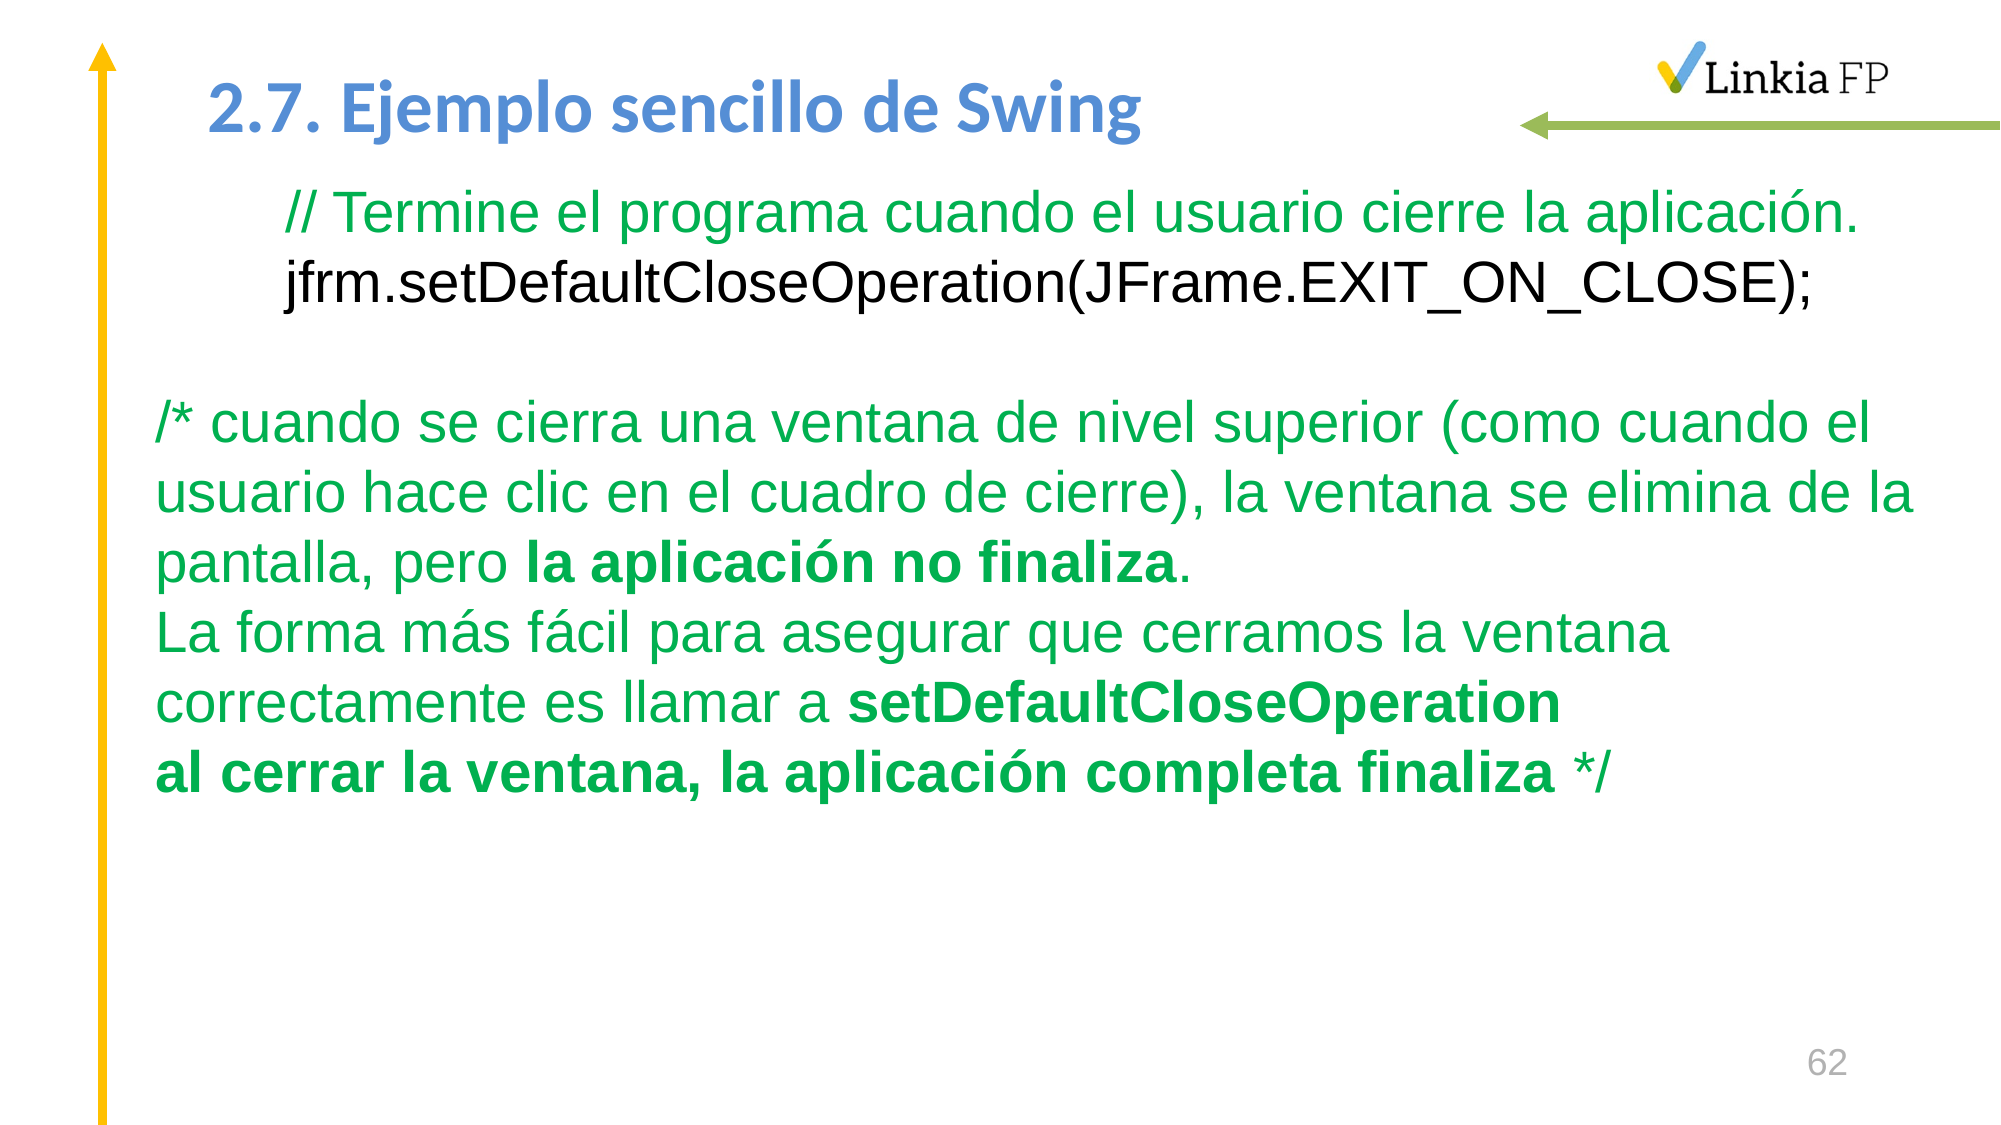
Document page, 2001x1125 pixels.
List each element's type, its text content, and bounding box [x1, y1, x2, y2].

title 2.7. Ejemplo sencillo de Swing [192, 38, 2000, 167]
text_box // Termine el programa cuando el usuario cierre la aplicación. jfrm.setDefaultCloseOperation(JFrame.EXIT_ON_CLOSE); /* cuando se cierra una ventana de nivel superior (como cuando el usuario hace clic en el cuadro de cierre), la ventana se elimina de la pantalla, pero la aplicación no finaliza. La forma más fácil para asegurar que cerramos la ventana correctamente es llamar a setDefaultCloseOperation al cerrar la ventana, la aplicación completa finaliza */ [140, 166, 1948, 932]
slide_number 62 [1413, 1030, 1864, 1091]
